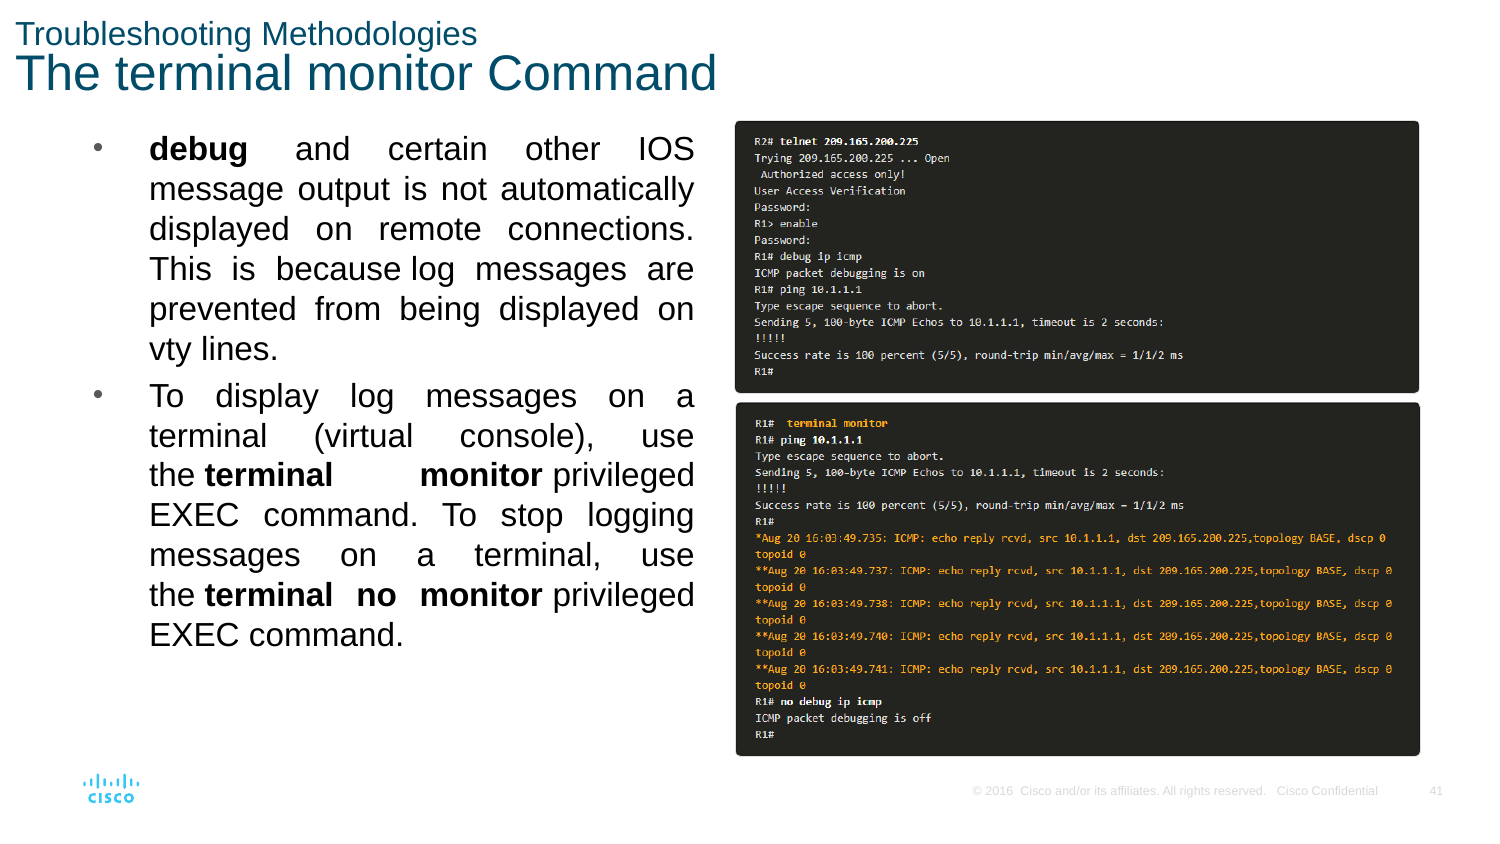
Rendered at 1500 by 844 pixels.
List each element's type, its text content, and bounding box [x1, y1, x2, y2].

picture [732, 398, 1423, 759]
picture [732, 117, 1423, 396]
title Troubleshooting Methodologies The terminal monitor Command [0, 0, 1369, 121]
list debug and certain other IOS message output is not automatically displayed on remote connections. This is because log messages are prevented from being displayed on vty lines. To display log messages on a terminal (virtual console), use the terminal monitor privileged EXEC command. To stop logging messages on a terminal, use the terminal no monitor privileged EXEC command. [77, 120, 711, 726]
